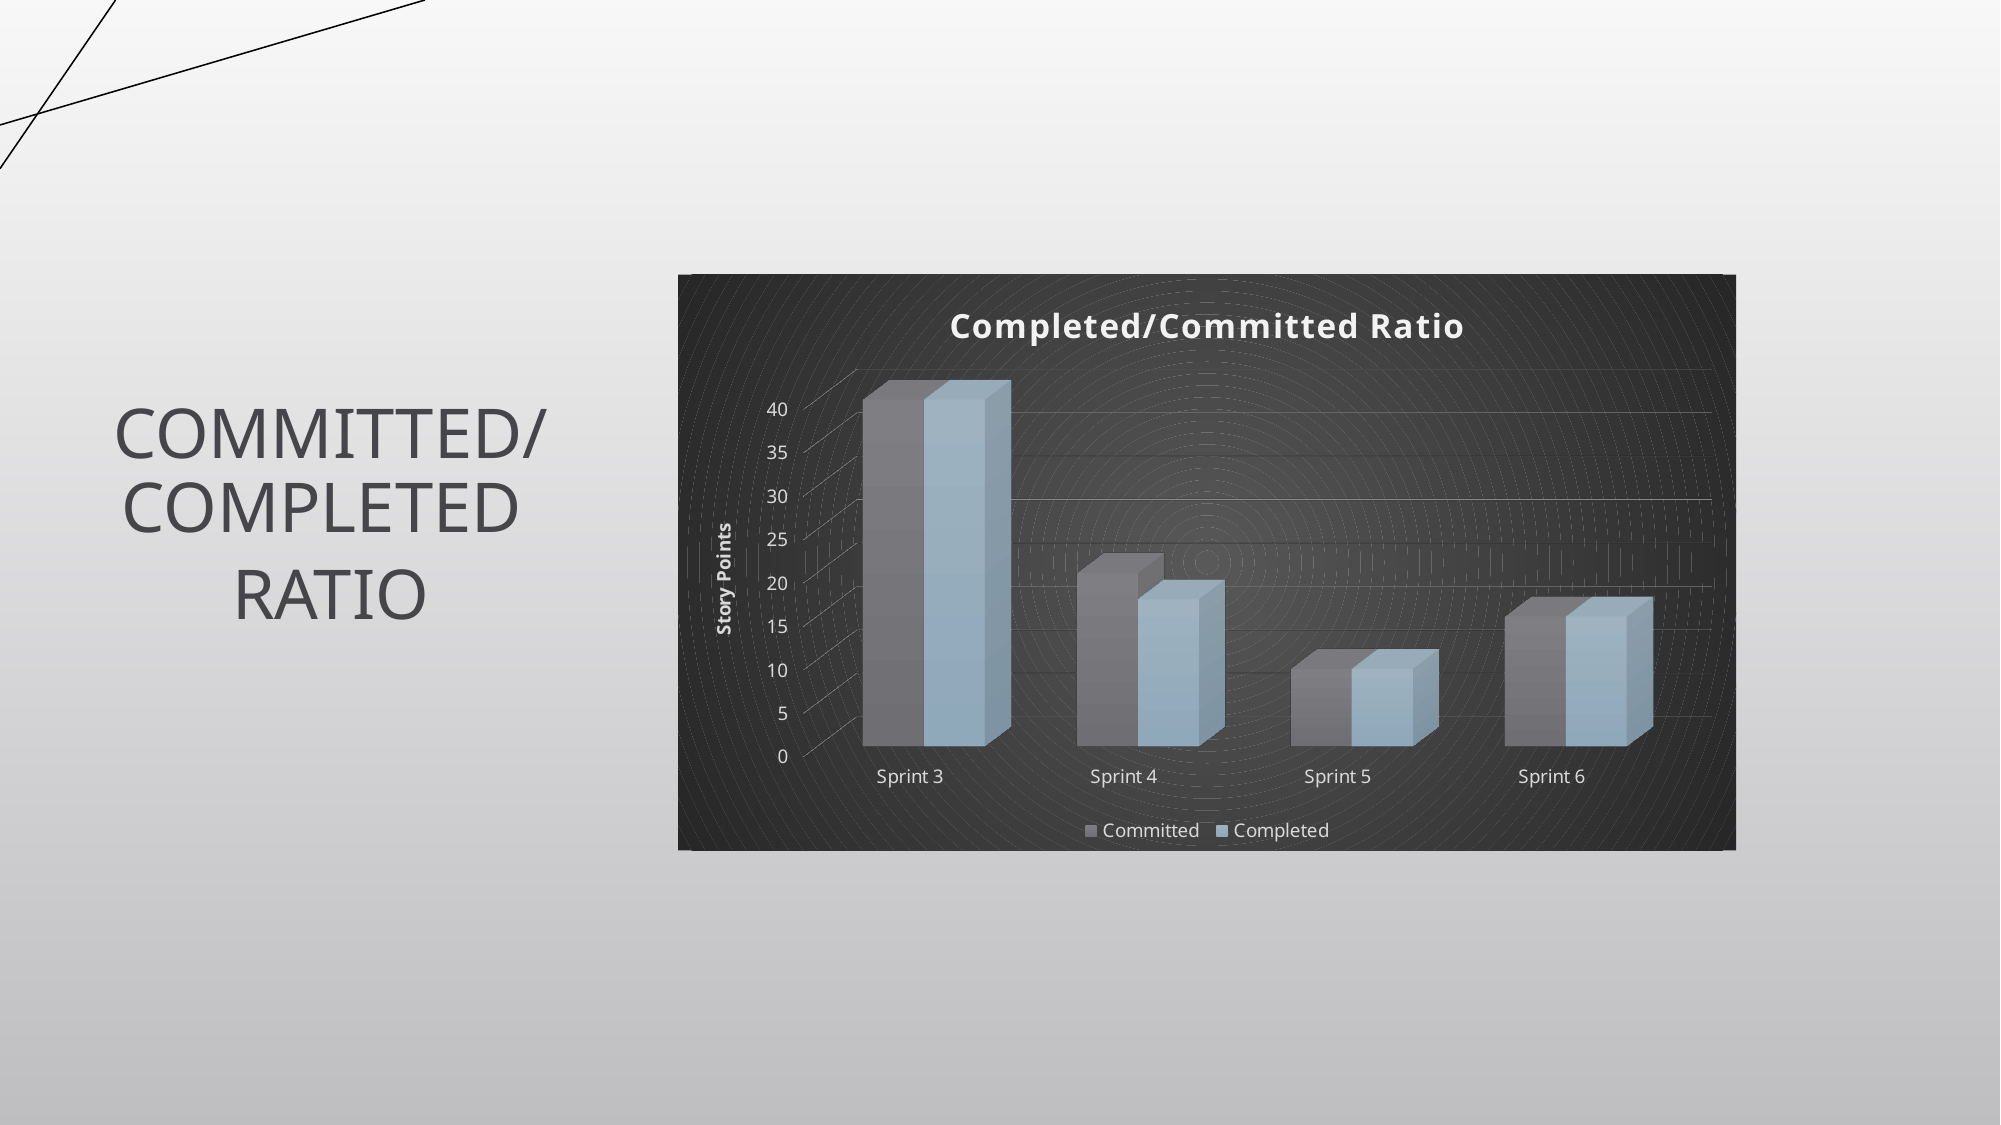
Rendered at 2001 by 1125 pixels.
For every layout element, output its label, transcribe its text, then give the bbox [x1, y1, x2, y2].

chart [677, 274, 1737, 851]
text_box COMMITTED/ COMPLETED RATIO [61, 293, 600, 741]
